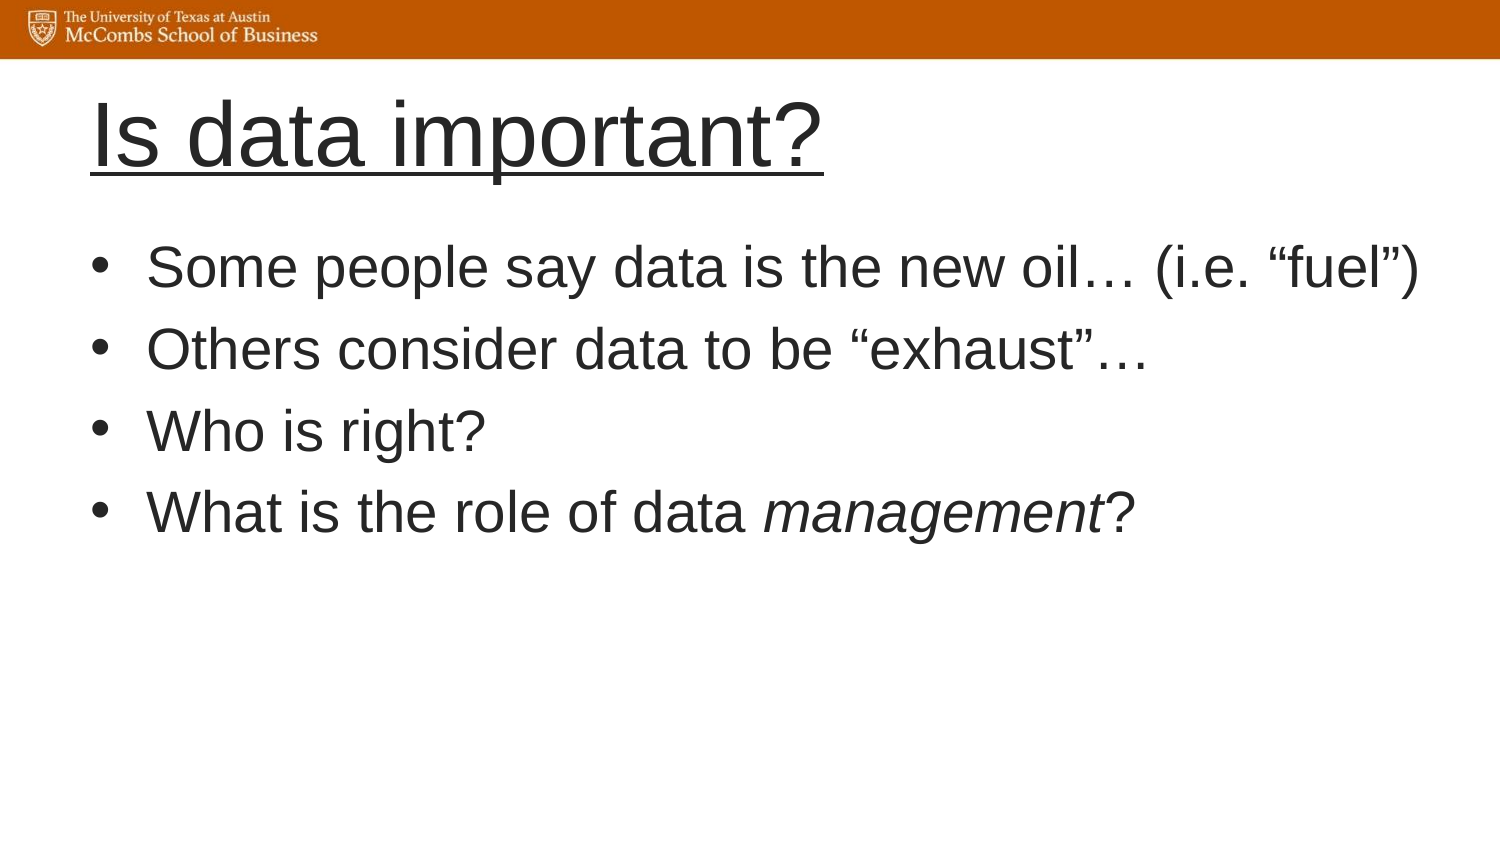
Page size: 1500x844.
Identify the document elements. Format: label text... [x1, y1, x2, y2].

list Some people say data is the new oil… (i.e. “fuel”) Others consider data to be “exhaust”… Who is right? What is the role of data management? [75, 221, 1450, 797]
picture [0, 0, 1500, 844]
title Is data important? [75, 59, 1425, 200]
